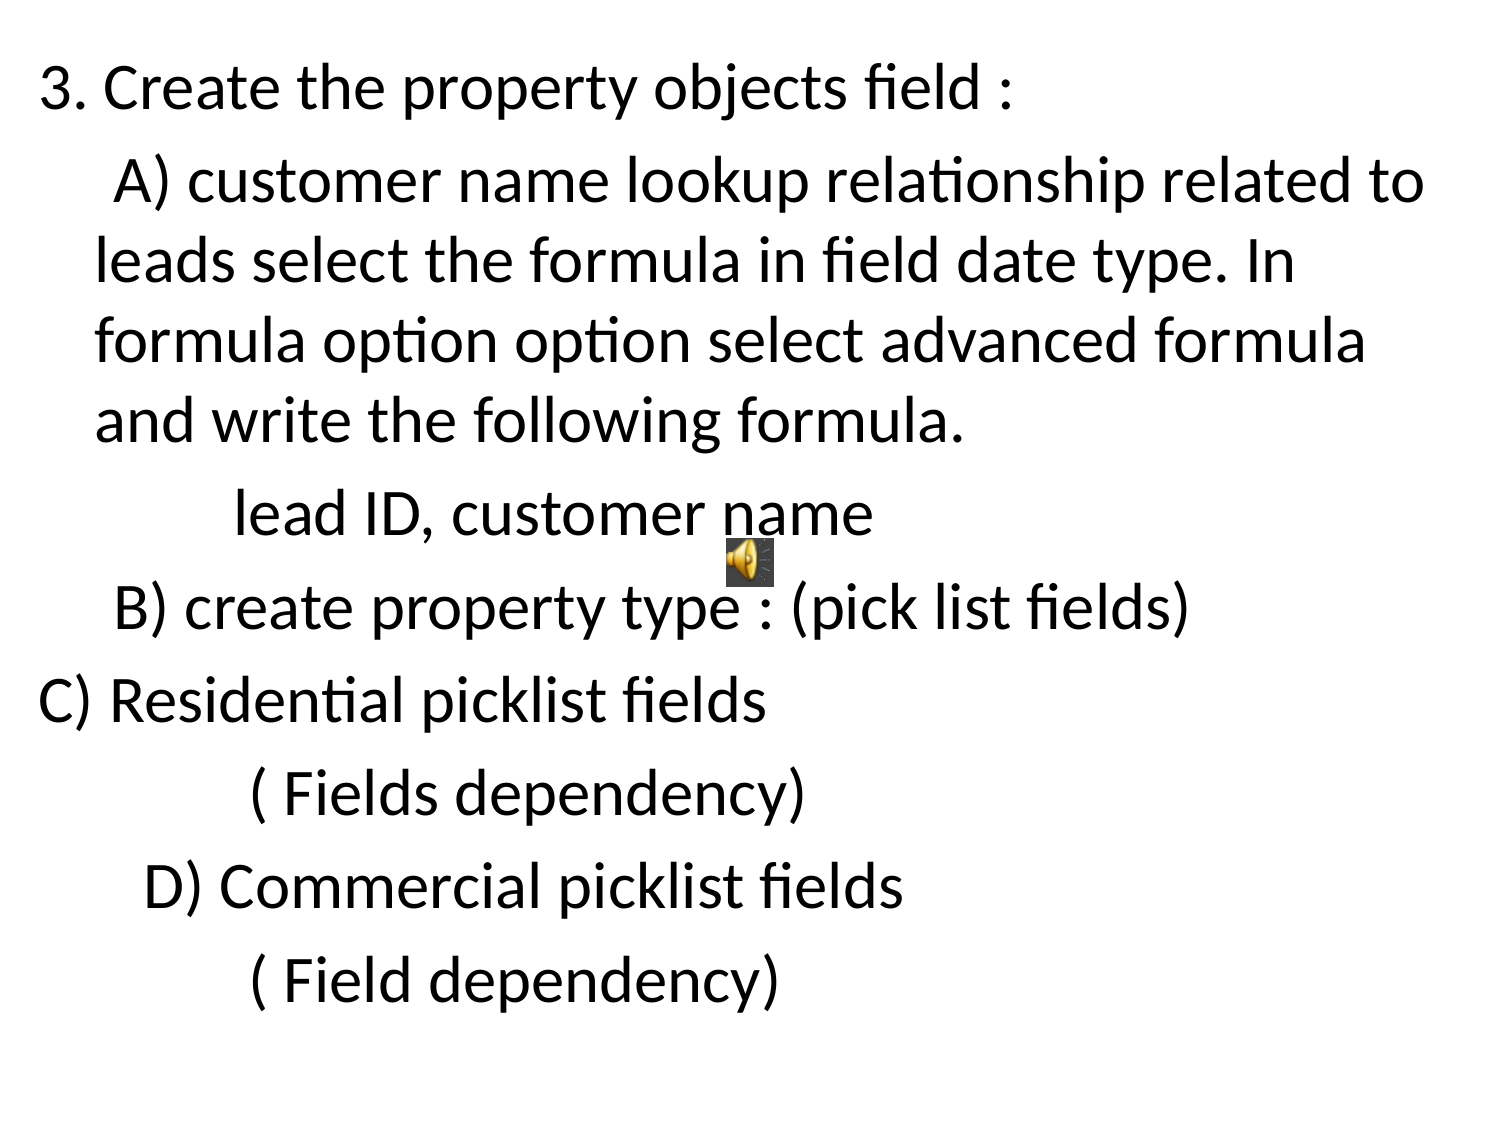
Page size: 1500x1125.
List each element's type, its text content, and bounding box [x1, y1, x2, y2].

picture [724, 537, 776, 588]
list 3. Create the property objects field : A) customer name lookup relationship related to leads select the formula in field date type. In formula option option select advanced formula and write the following formula. lead ID, customer name B) create property type : (pick list fields) C) Residential picklist fields ( Fields dependency) D) Commercial picklist fields ( Field dependency) [23, 35, 1500, 1125]
